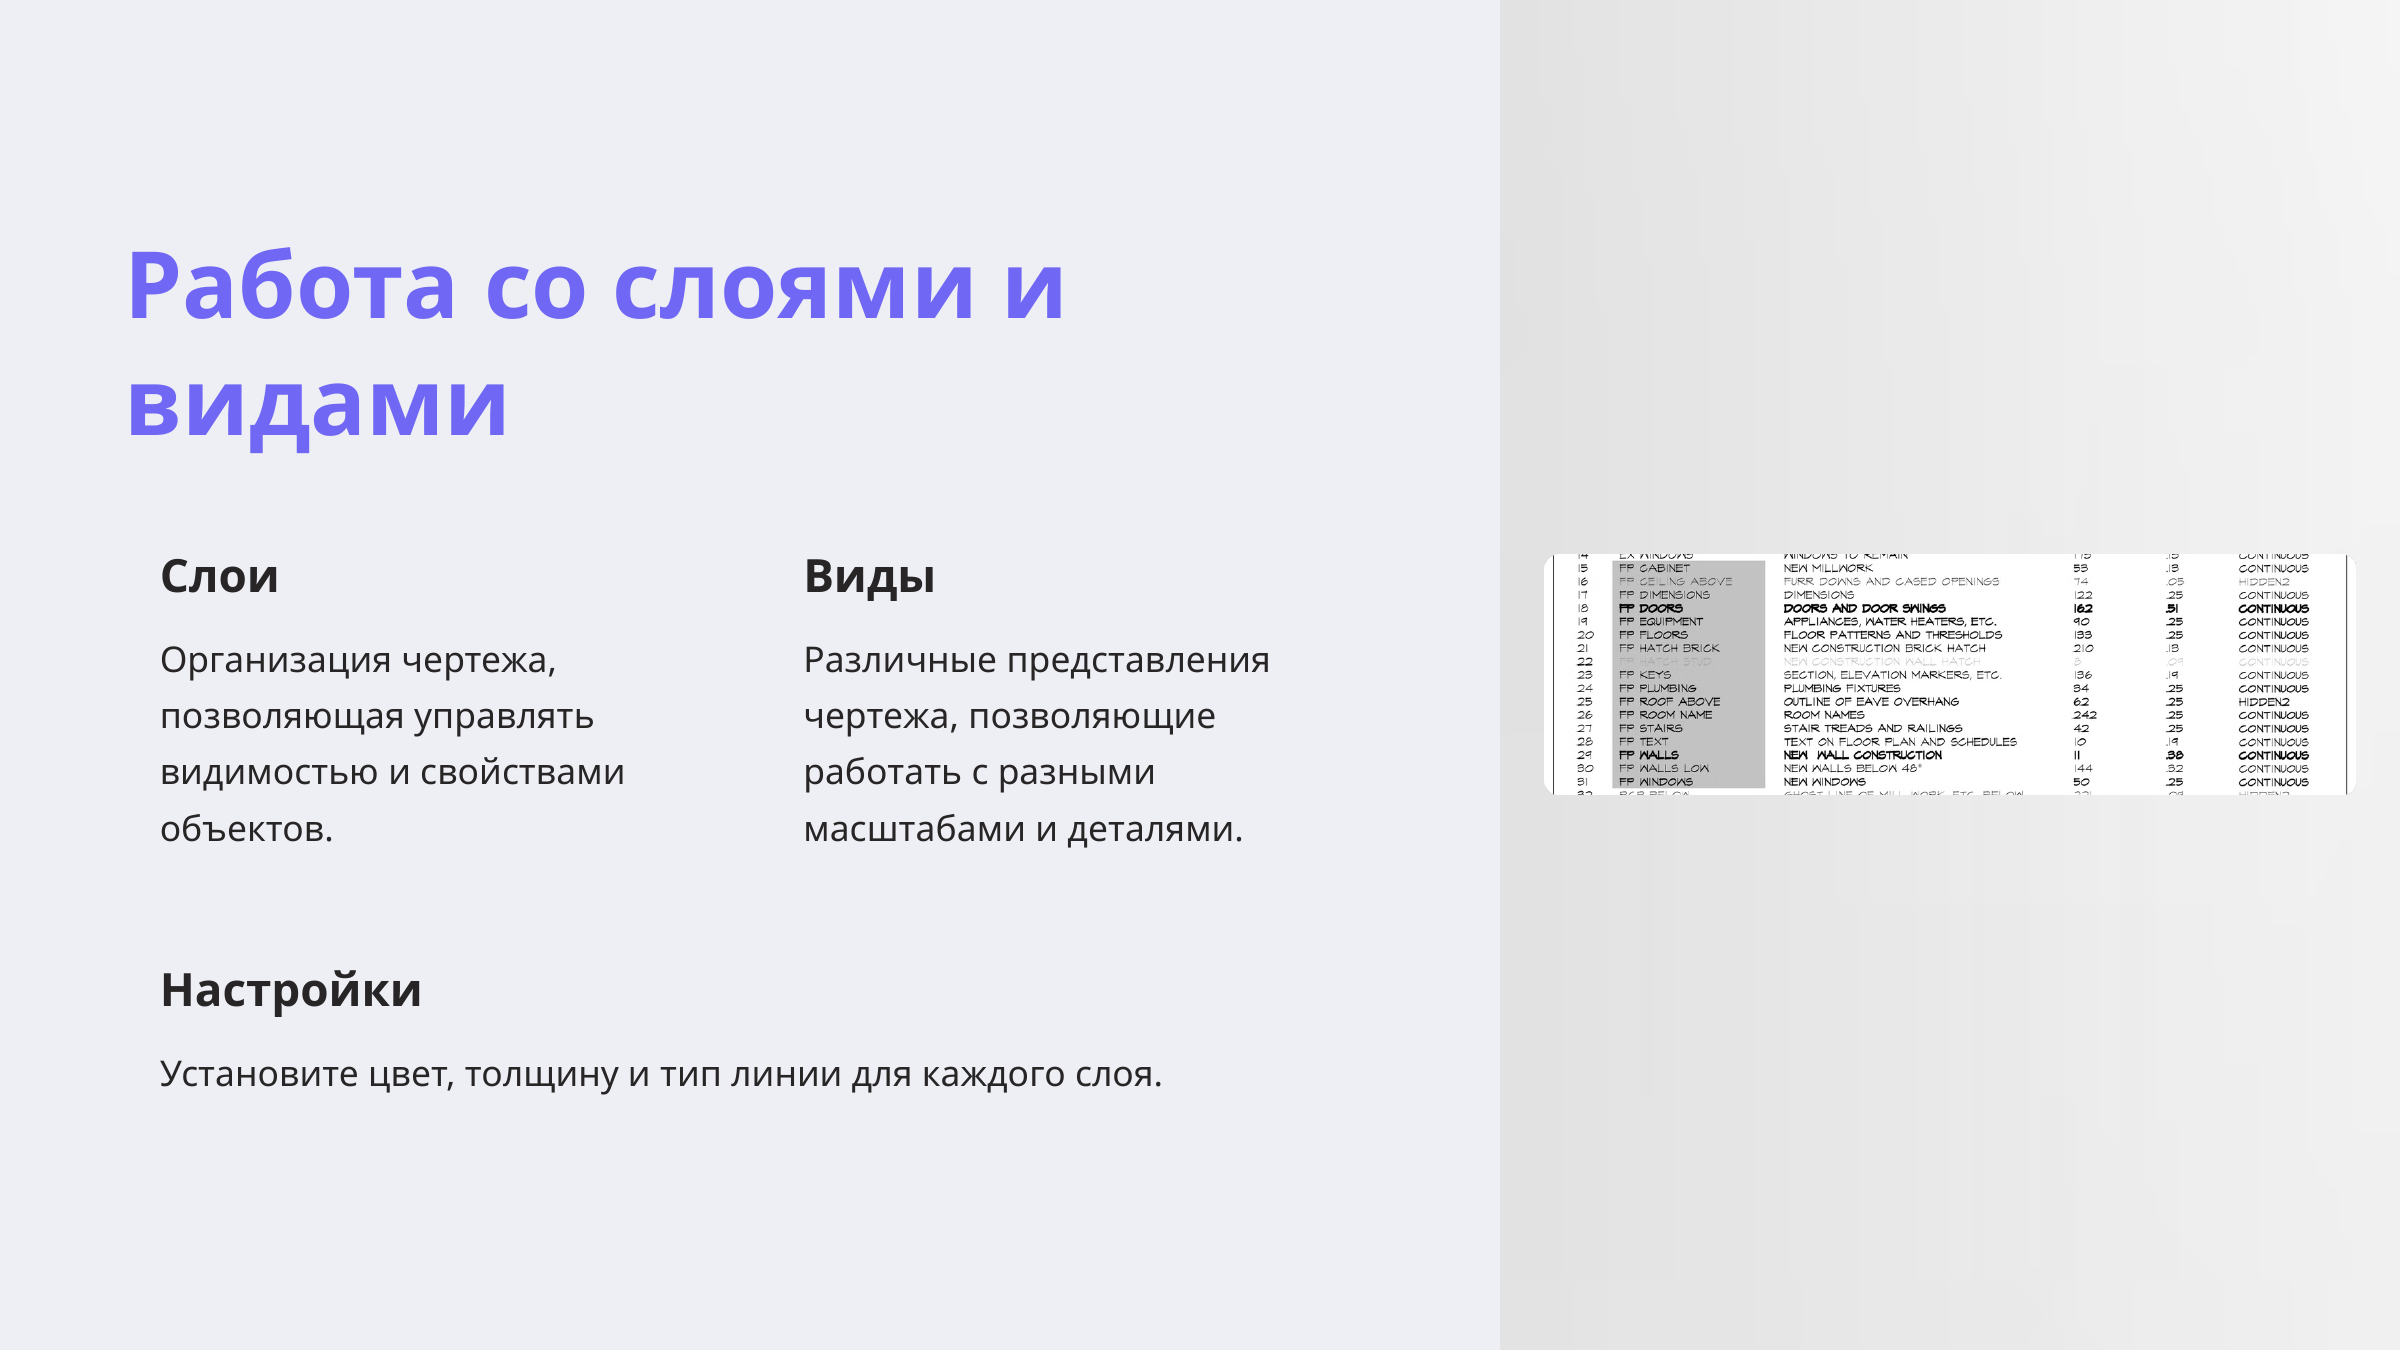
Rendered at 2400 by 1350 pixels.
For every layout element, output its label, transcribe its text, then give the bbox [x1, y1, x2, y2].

text_box [124, 921, 1376, 1130]
text_box Различные представления чертежа, позволяющие работать с разными масштабами и деталями. [803, 623, 1341, 851]
text_box Организация чертежа, позволяющая управлять видимостью и свойствами объектов. [159, 623, 697, 851]
picture [1499, 0, 2400, 1350]
text_box Работа со слоями и видами [124, 220, 1376, 455]
text_box Установите цвет, толщину и тип линии для каждого слоя. [159, 1036, 1340, 1094]
text_box Виды [803, 543, 1271, 602]
text_box [767, 507, 1376, 887]
text_box Слои [159, 543, 628, 602]
text_box [124, 507, 733, 887]
text_box Настройки [159, 957, 628, 1016]
